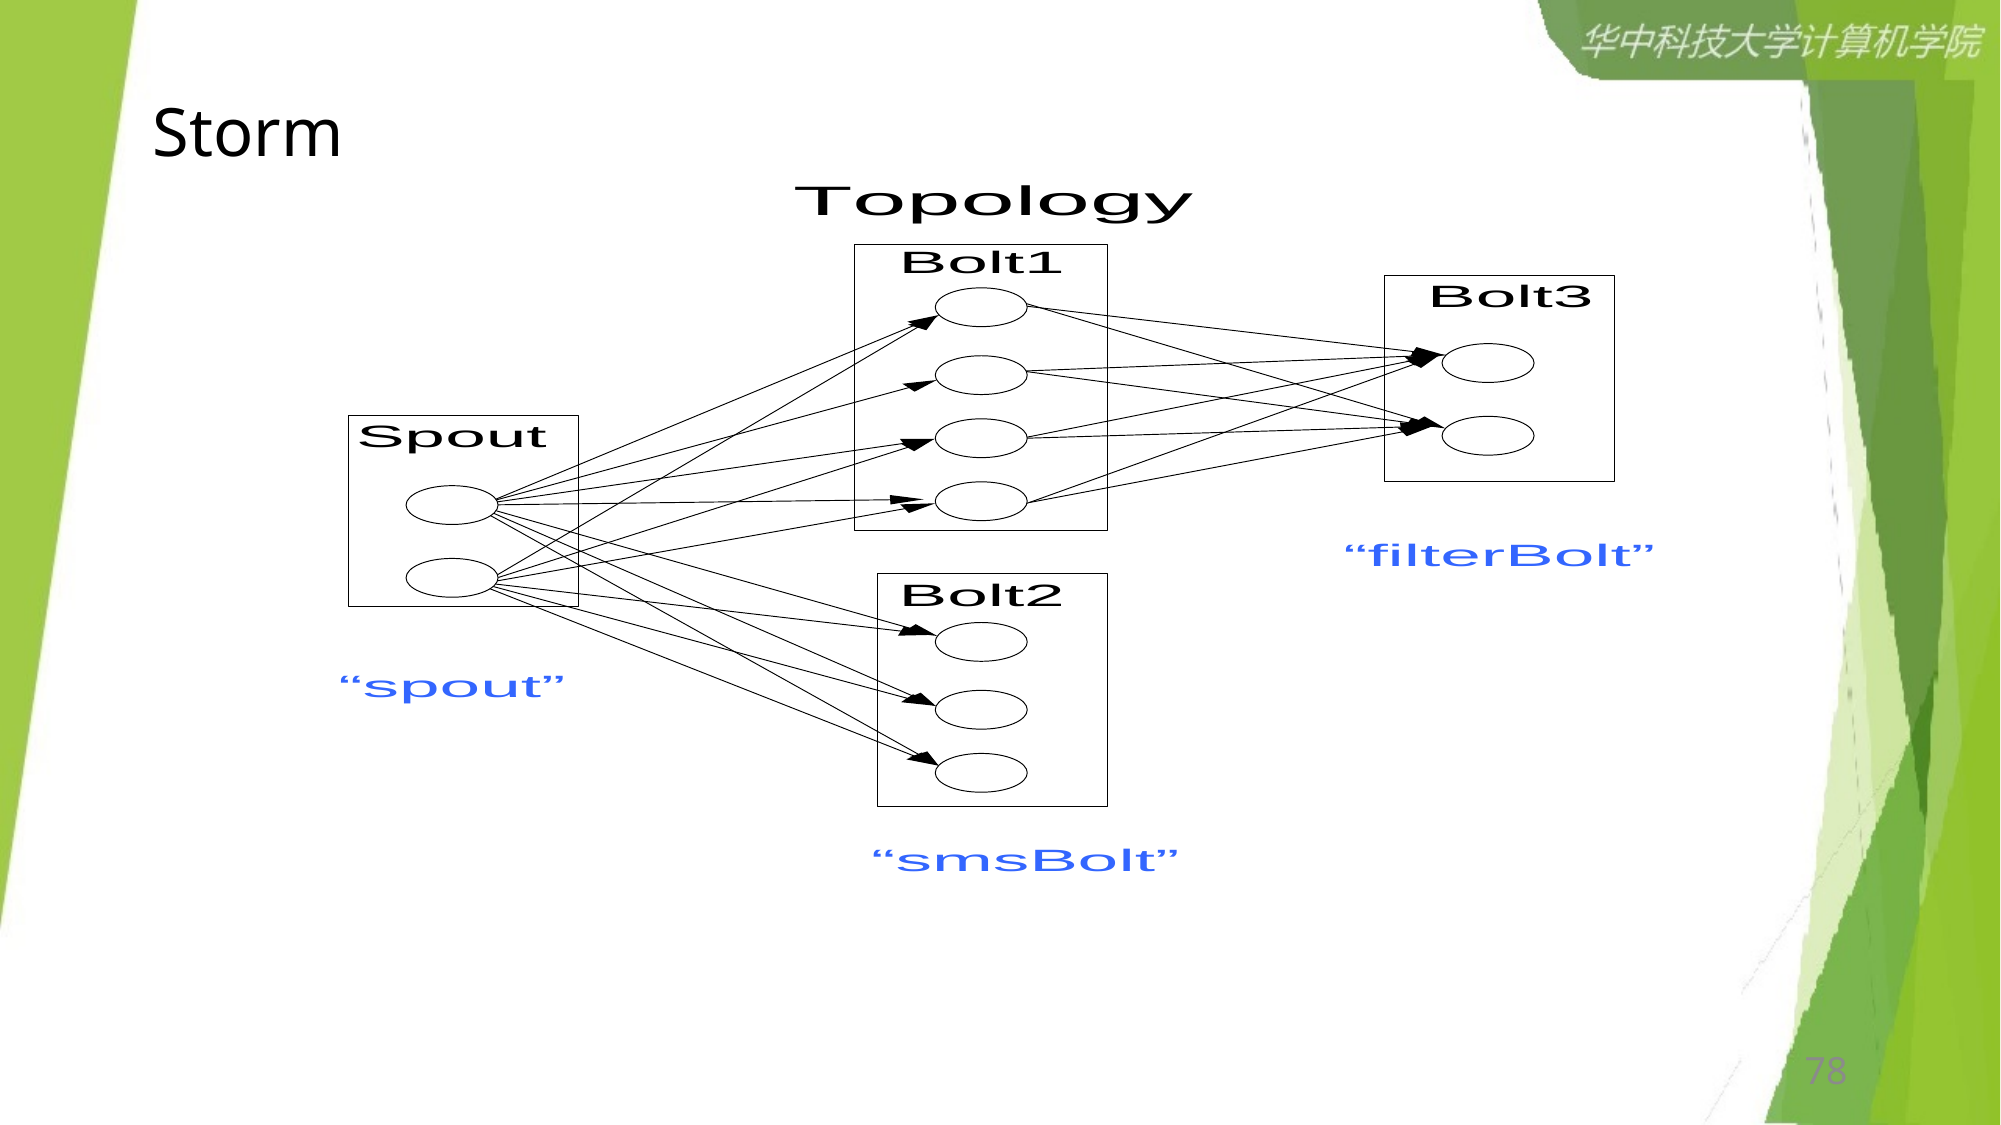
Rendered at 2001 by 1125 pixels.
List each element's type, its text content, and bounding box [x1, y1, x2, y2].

picture [0, 0, 2001, 1125]
slide_number 78 [1412, 1042, 1863, 1103]
title Storm [137, 59, 1863, 211]
